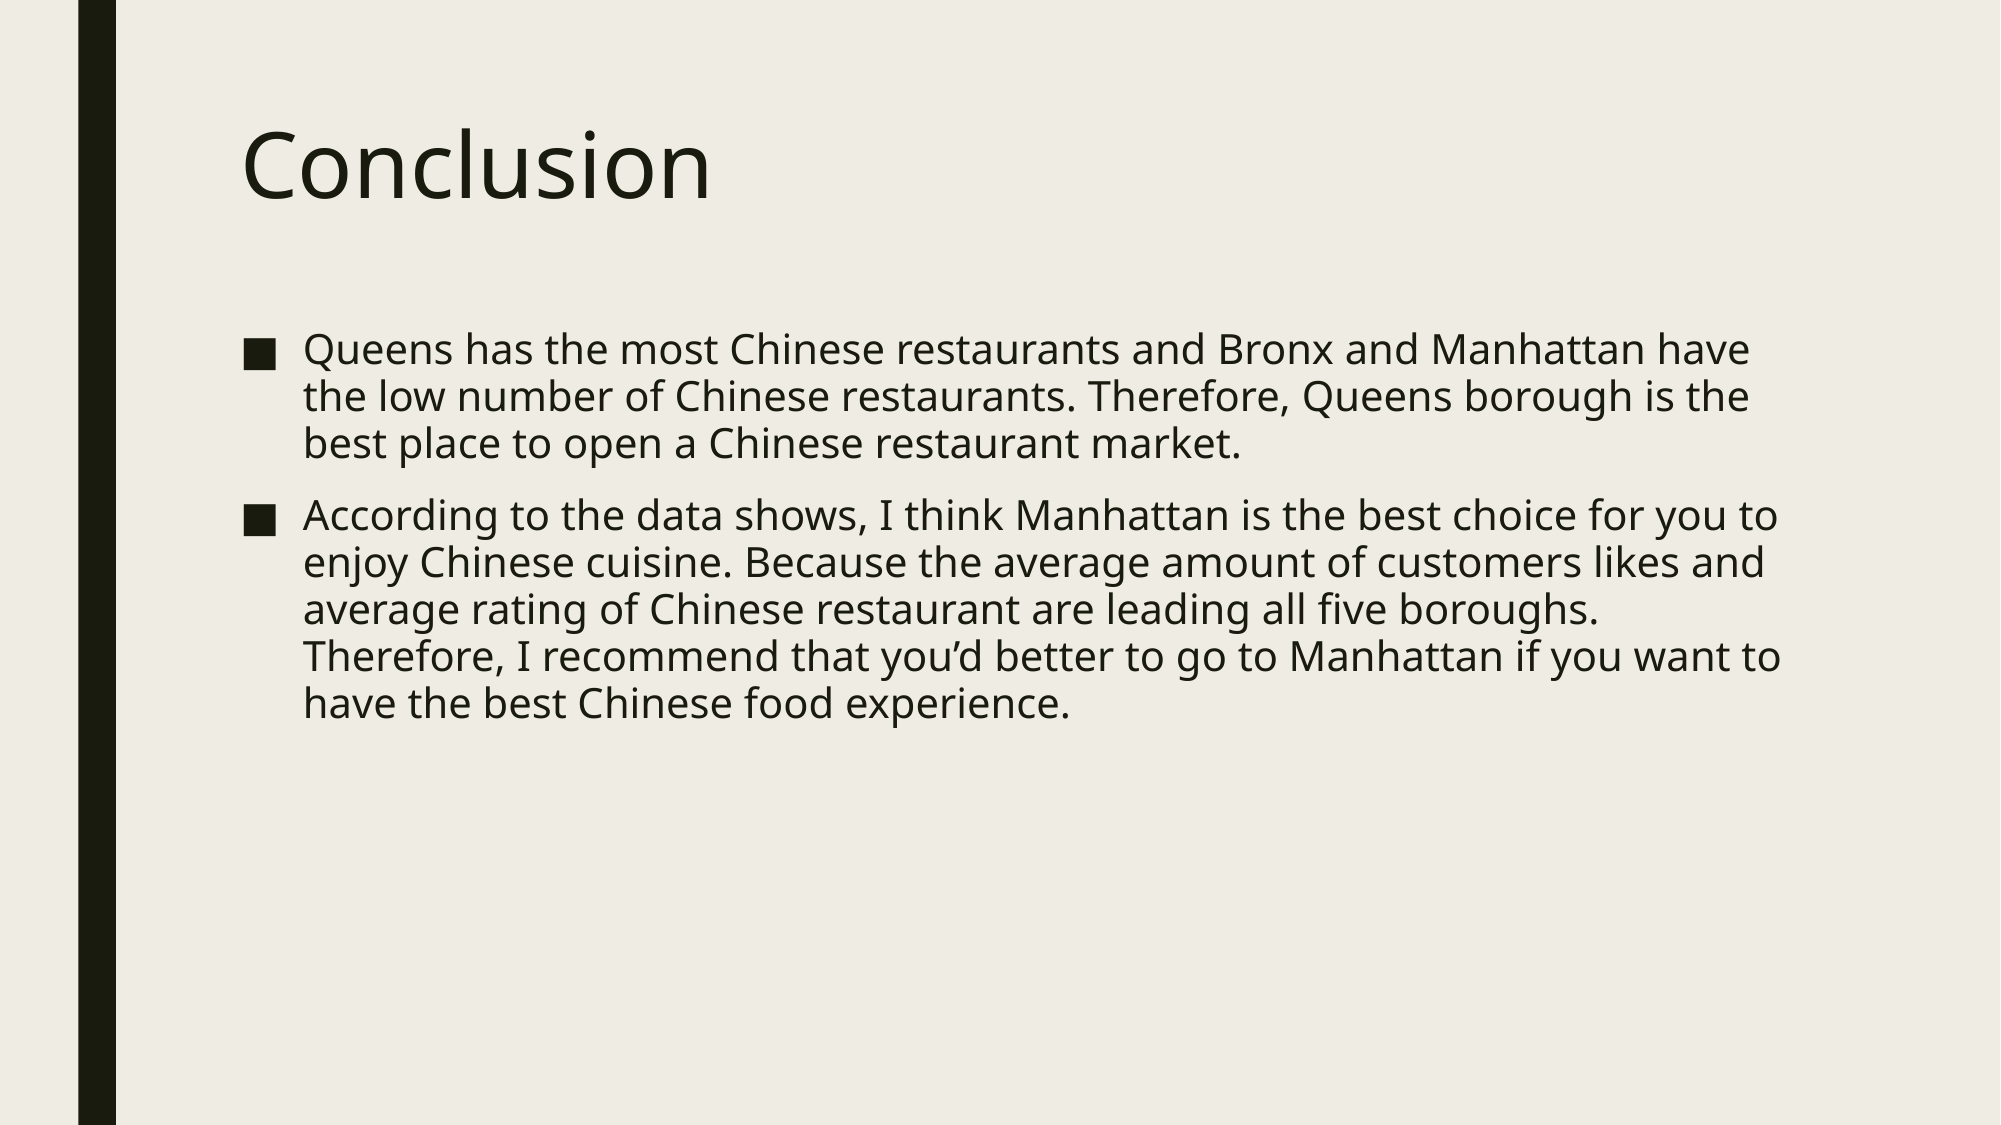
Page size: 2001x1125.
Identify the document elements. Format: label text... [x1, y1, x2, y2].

list Queens has the most Chinese restaurants and Bronx and Manhattan have the low number of Chinese restaurants. Therefore, Queens borough is the best place to open a Chinese restaurant market. According to the data shows, I think Manhattan is the best choice for you to enjoy Chinese cuisine. Because the average amount of customers likes and average rating of Chinese restaurant are leading all five boroughs. Therefore, I recommend that you’d better to go to Manhattan if you want to have the best Chinese food experience. [225, 319, 1800, 963]
title Conclusion [225, 112, 1800, 298]
